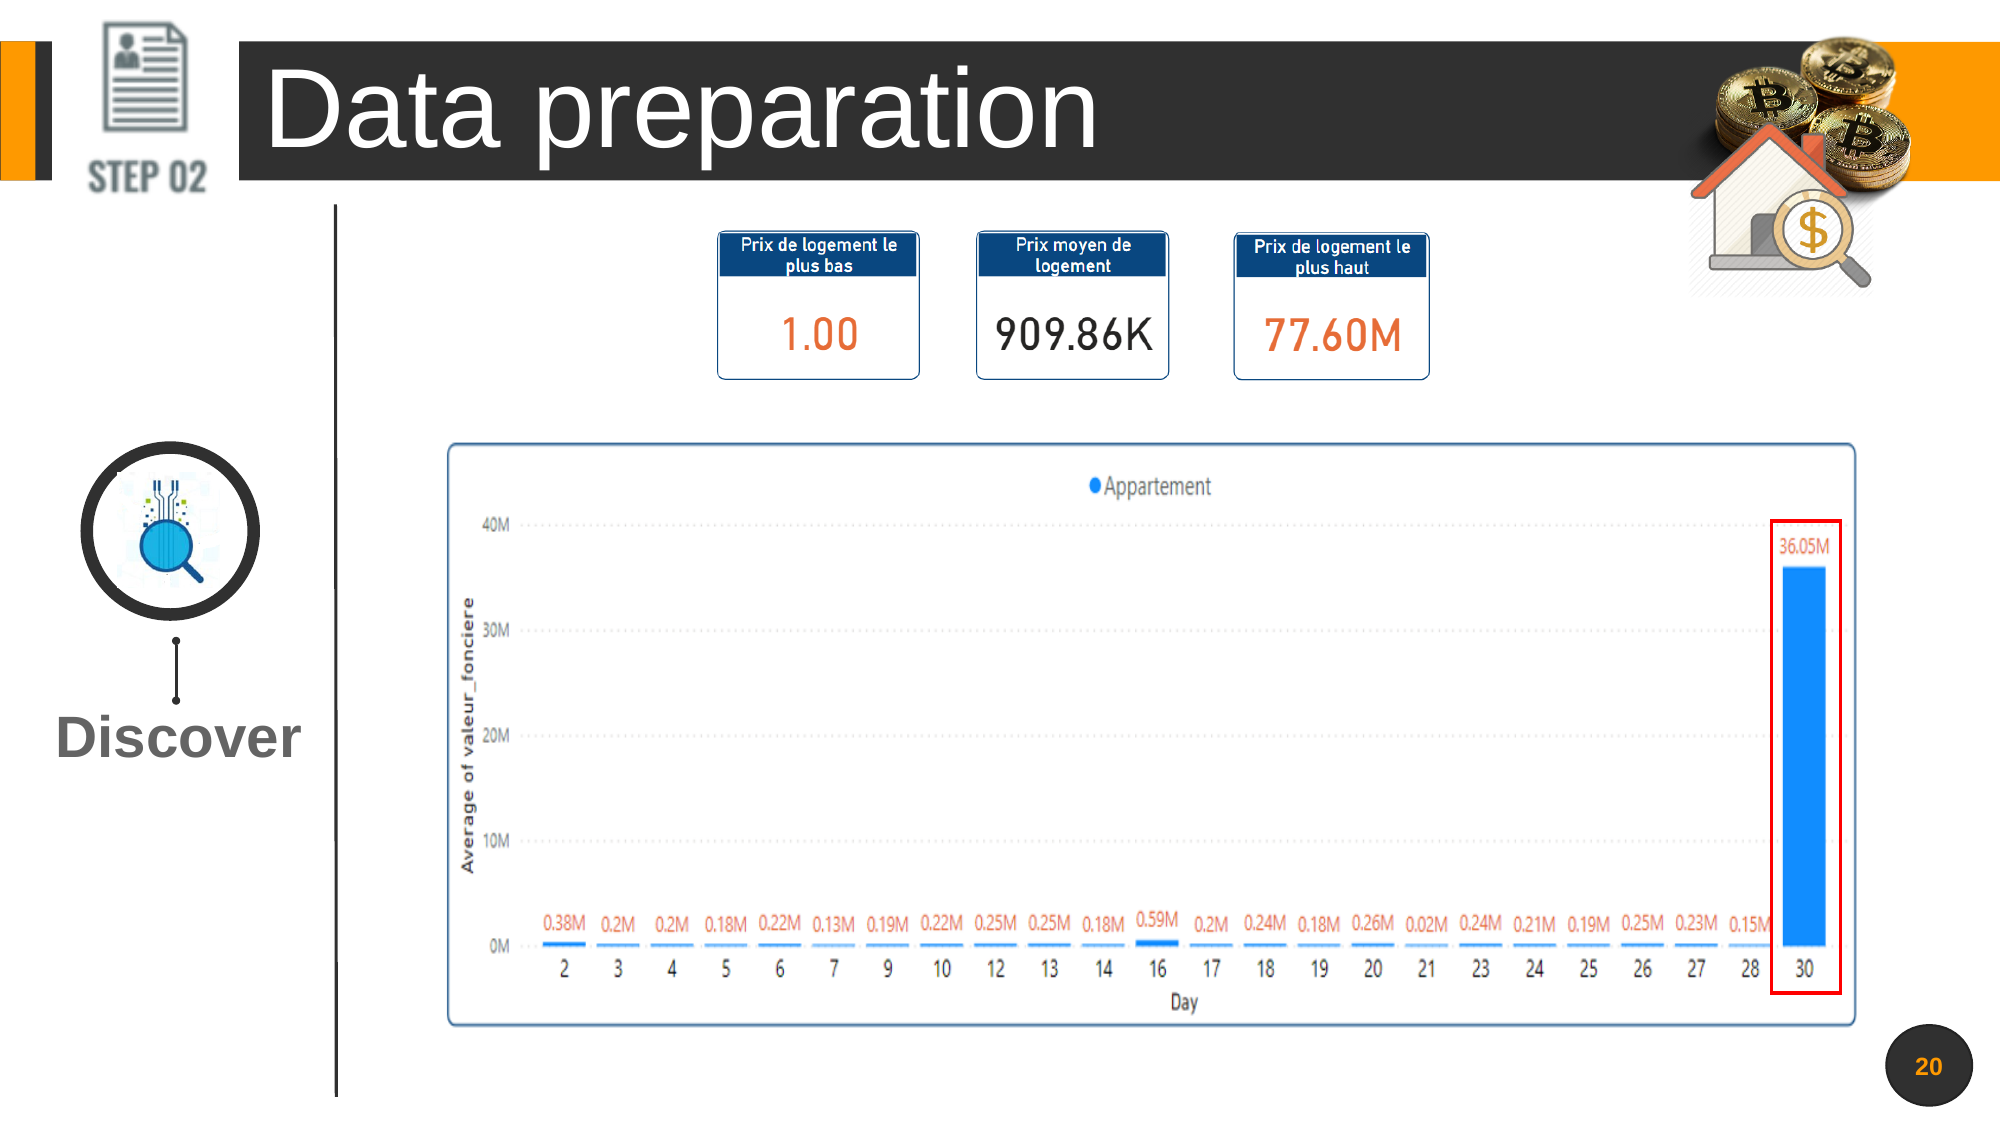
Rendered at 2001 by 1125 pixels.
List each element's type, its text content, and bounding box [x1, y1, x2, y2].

picture [710, 221, 1439, 387]
text_box Discover [337, 691, 344, 777]
picture [52, 18, 239, 205]
text_box 20 [1885, 1024, 1974, 1107]
picture [440, 434, 1872, 1035]
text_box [86, 447, 254, 701]
text_box Discover [14, 691, 335, 777]
list Data preparation [248, 51, 1704, 171]
picture [1673, 32, 1913, 298]
